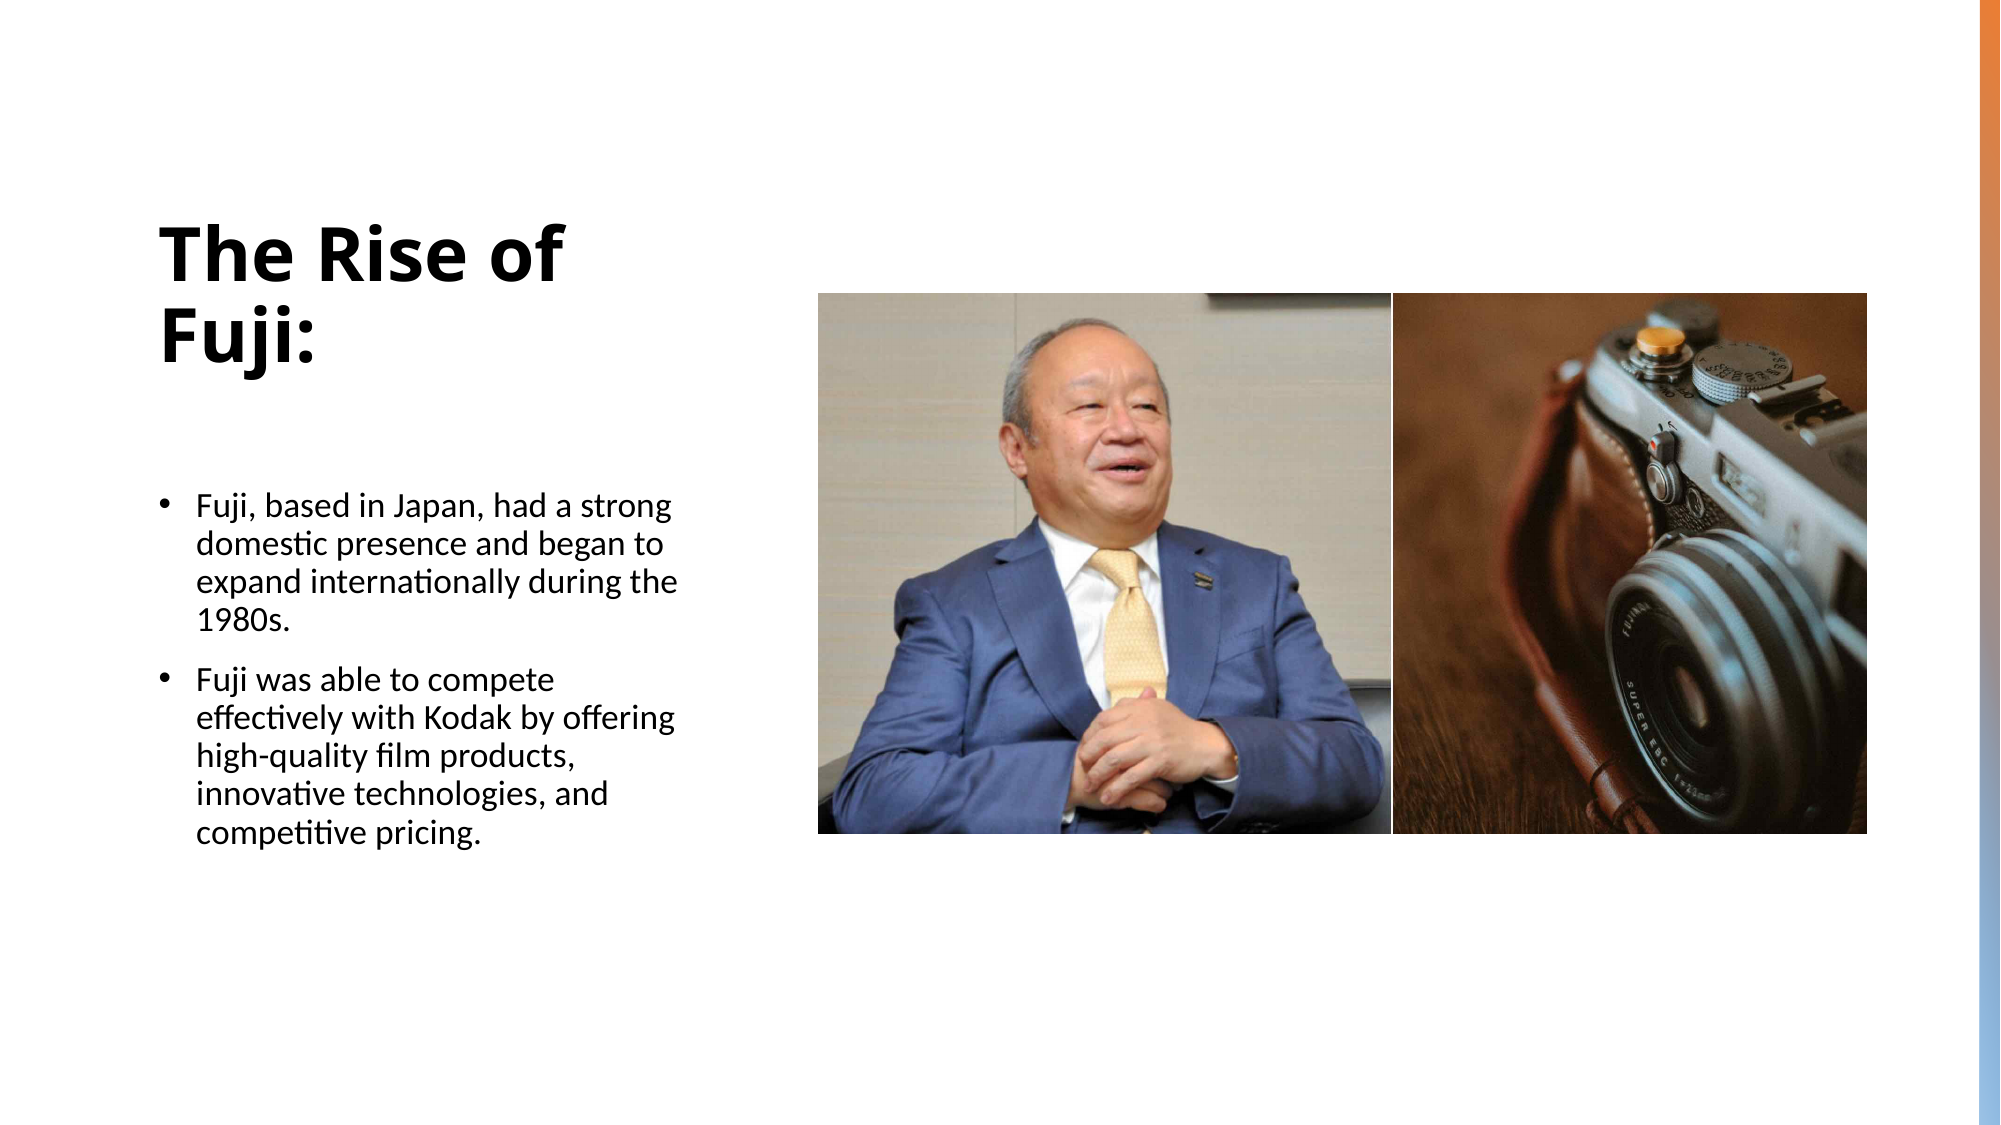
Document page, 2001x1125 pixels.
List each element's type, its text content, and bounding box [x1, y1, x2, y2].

list Fuji, based in Japan, had a strong domestic presence and began to expand internationally during the 1980s. Fuji was able to compete effectively with Kodak by offering high-quality film products, innovative technologies, and competitive pricing. [143, 415, 711, 982]
picture [818, 293, 1867, 834]
title The Rise of Fuji: [143, 121, 711, 387]
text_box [1979, 0, 2000, 1125]
